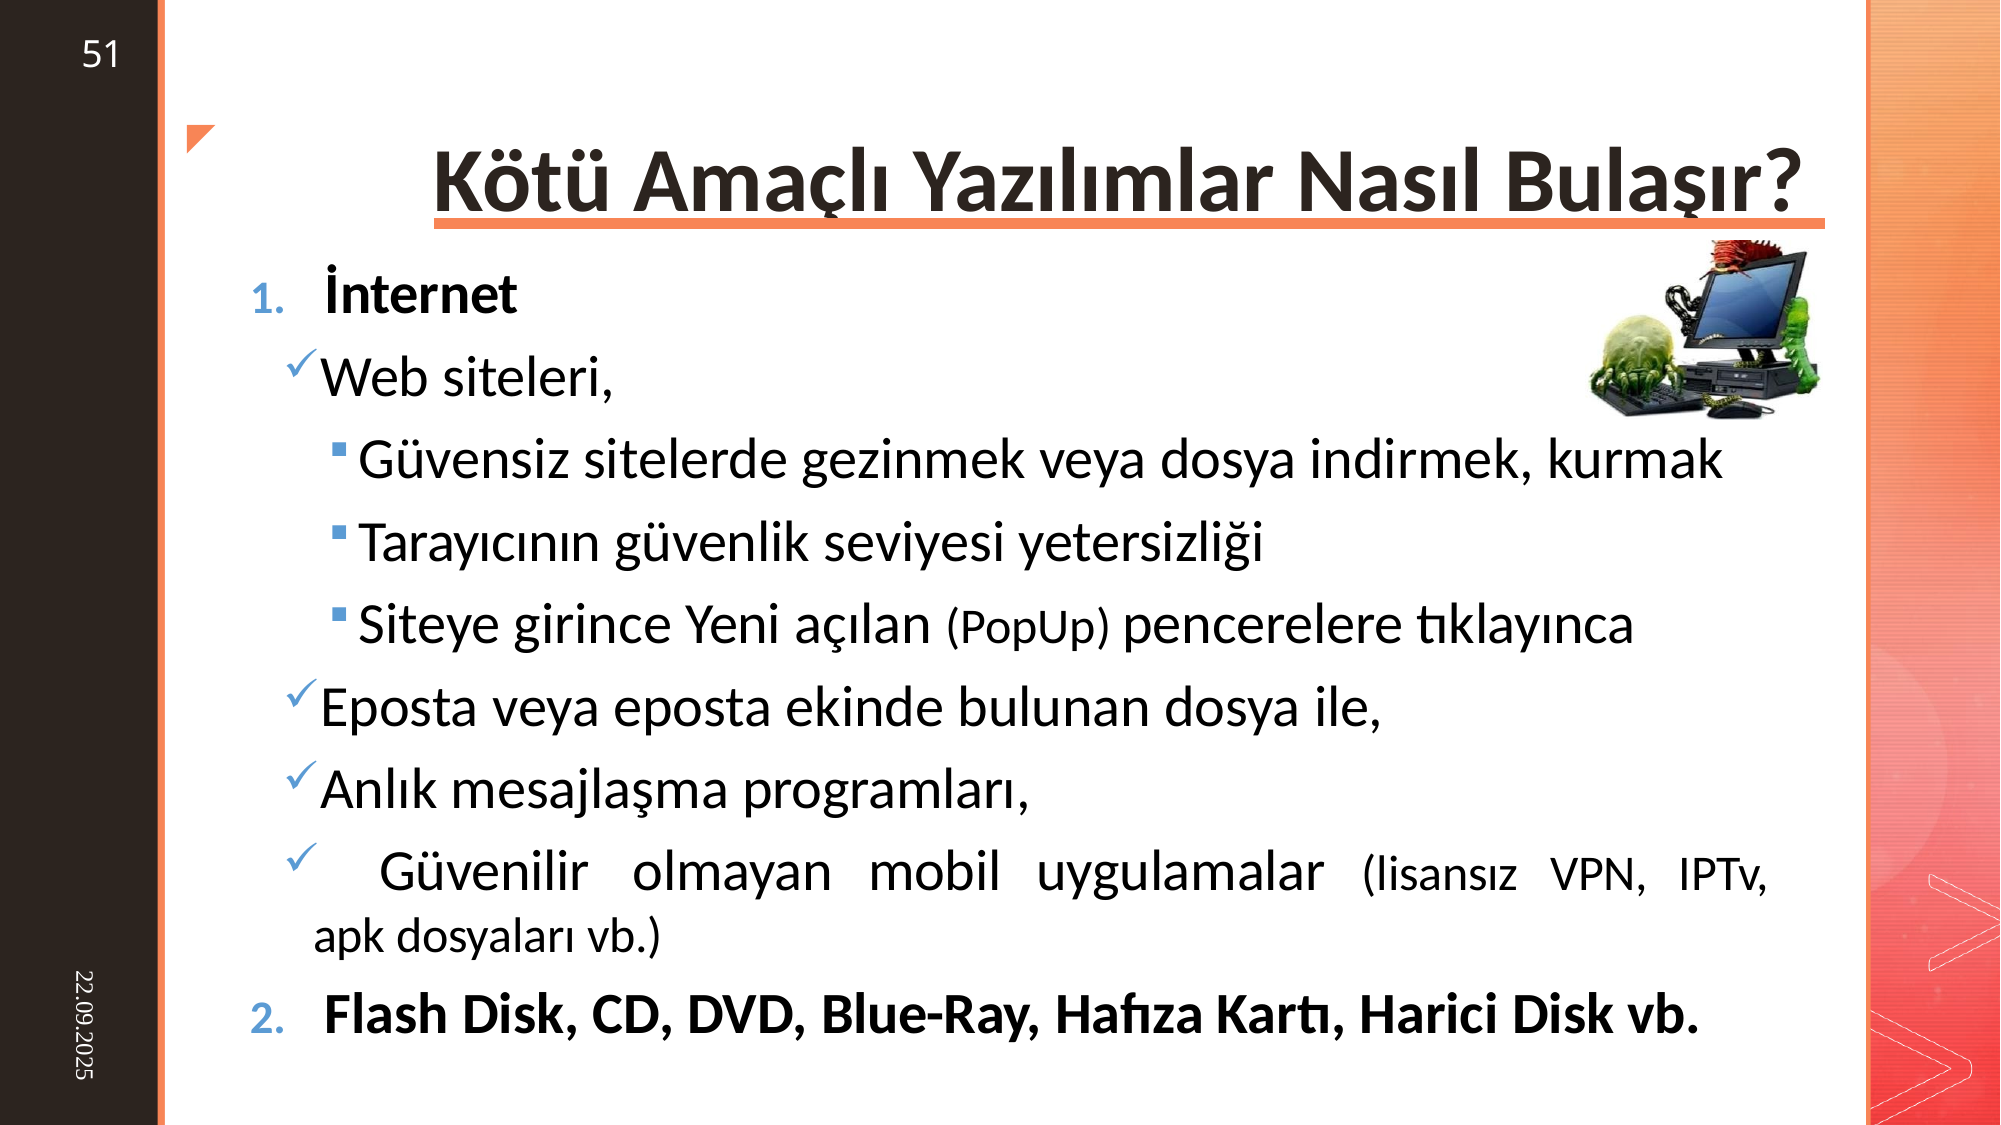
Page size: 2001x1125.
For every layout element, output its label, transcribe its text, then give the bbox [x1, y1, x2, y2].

text_box İnternet Web siteleri, Güvensiz sitelerde gezinmek veya dosya indirmek, kurmak Tarayıcının güvenlik seviyesi yetersizliği Siteye girince Yeni açılan (PopUp) pencerelere tıklayınca Eposta veya eposta ekinde bulunan dosya ile, Anlık mesajlaşma programları, Güvenilir olmayan mobil uygulamalar (lisansız VPN, IPTv, apk dosyaları vb.) Flash Disk, CD, DVD, Blue-Ray, Hafıza Kartı, Harici Disk vb. [247, 308, 1810, 1045]
text_box 51 [79, 27, 125, 75]
text_box 22.09.2025 [68, 968, 101, 1086]
picture [1585, 240, 1823, 420]
picture [1871, 0, 2000, 1125]
text_box ◤ [184, 109, 223, 157]
title Kötü Amaçlı Yazılımlar Nasıl Bulaşır? [217, 117, 1832, 308]
